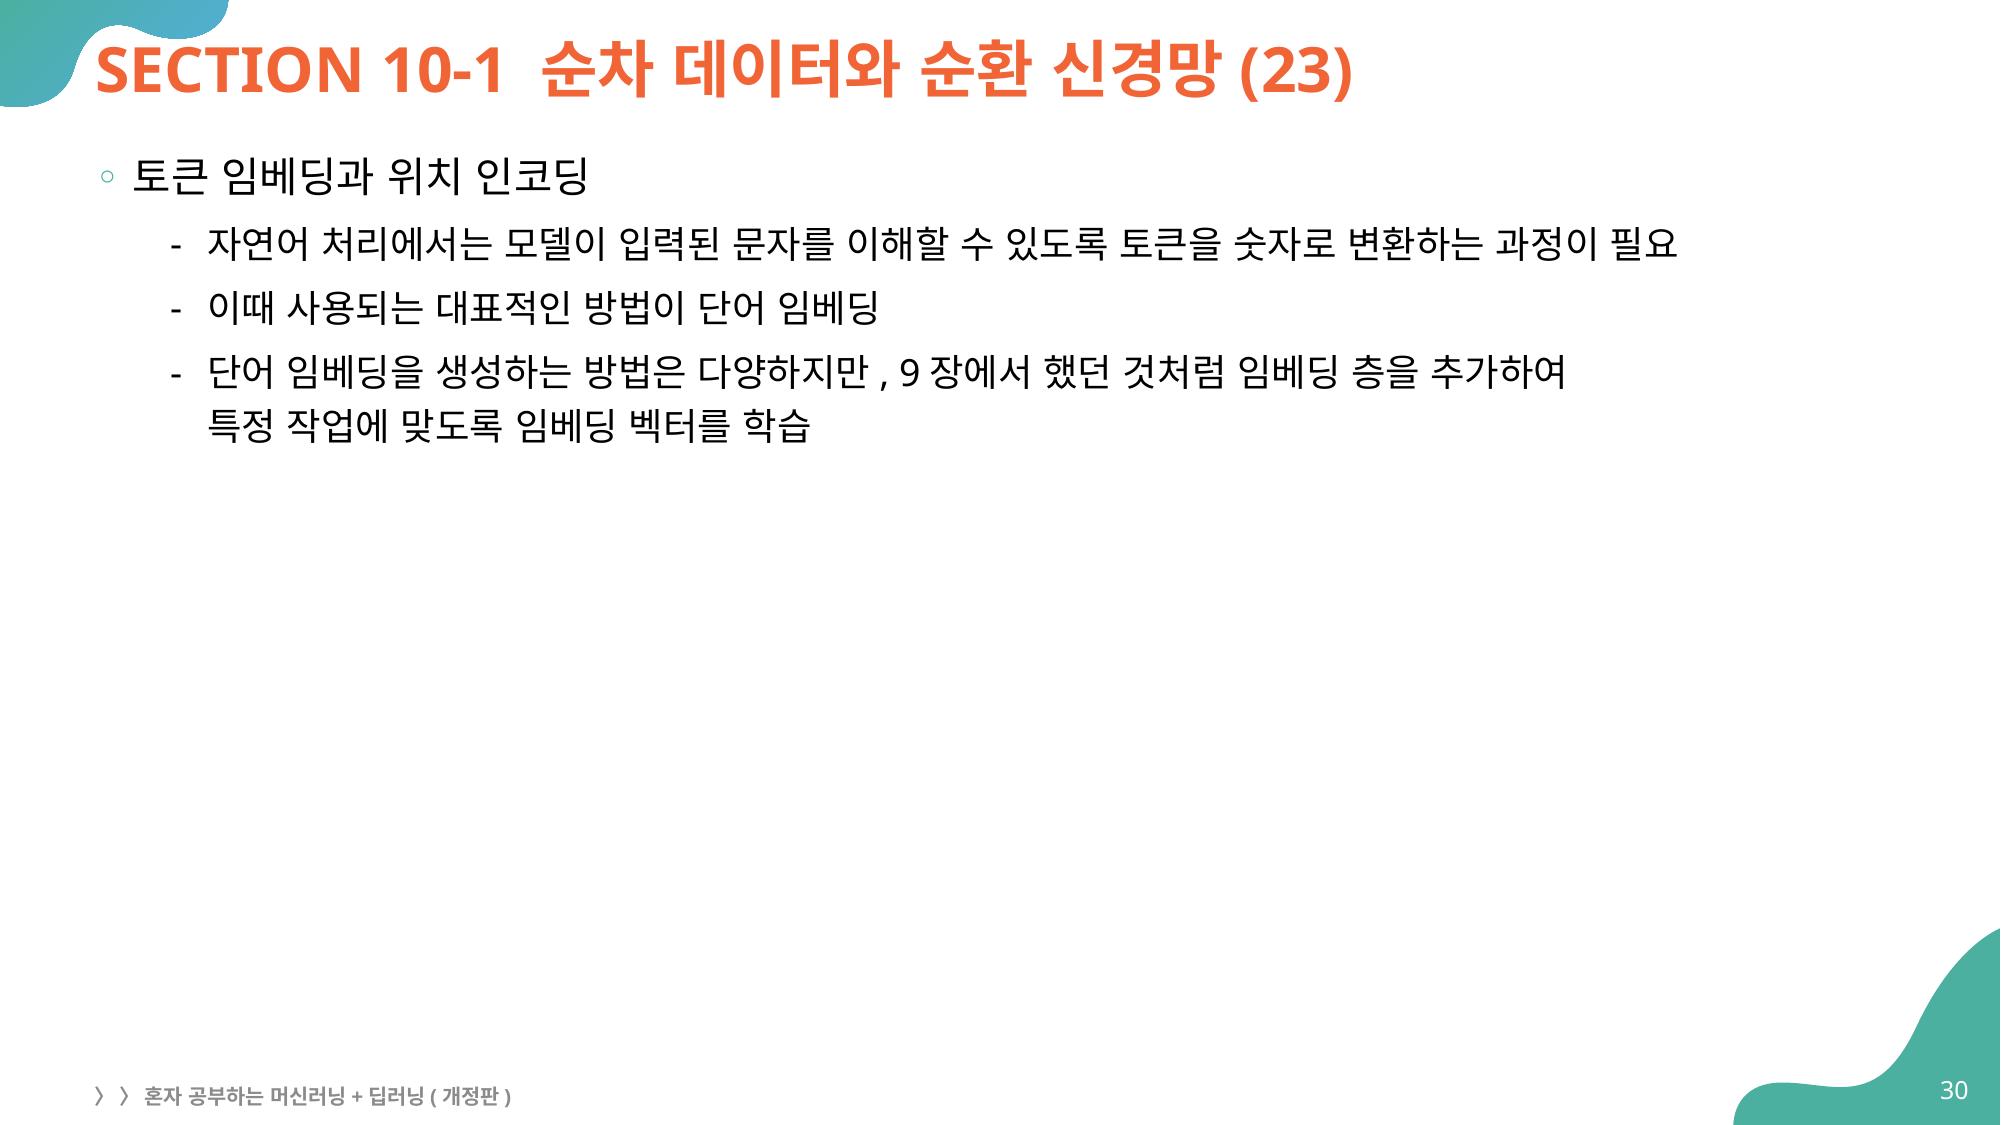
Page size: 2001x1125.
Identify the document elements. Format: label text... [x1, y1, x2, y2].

footer 〉 〉 혼자 공부하는 머신러닝+딥러닝(개정판) [79, 1078, 755, 1114]
title SECTION 10-1 순차 데이터와 순환 신경망(23) [79, 17, 1931, 128]
list 토큰 임베딩과 위치 인코딩 자연어 처리에서는 모델이 입력된 문자를 이해할 수 있도록 토큰을 숫자로 변환하는 과정이 필요 이때 사용되는 대표적인 방법이 단어 임베딩 단어 임베딩을 생성하는 방법은 다양하지만, 9장에서 했던 것처럼 임베딩 층을 추가하여 특정 작업에 맞도록 임베딩 벡터를 학습 [79, 133, 1964, 910]
slide_number 30 [1917, 1061, 1984, 1122]
